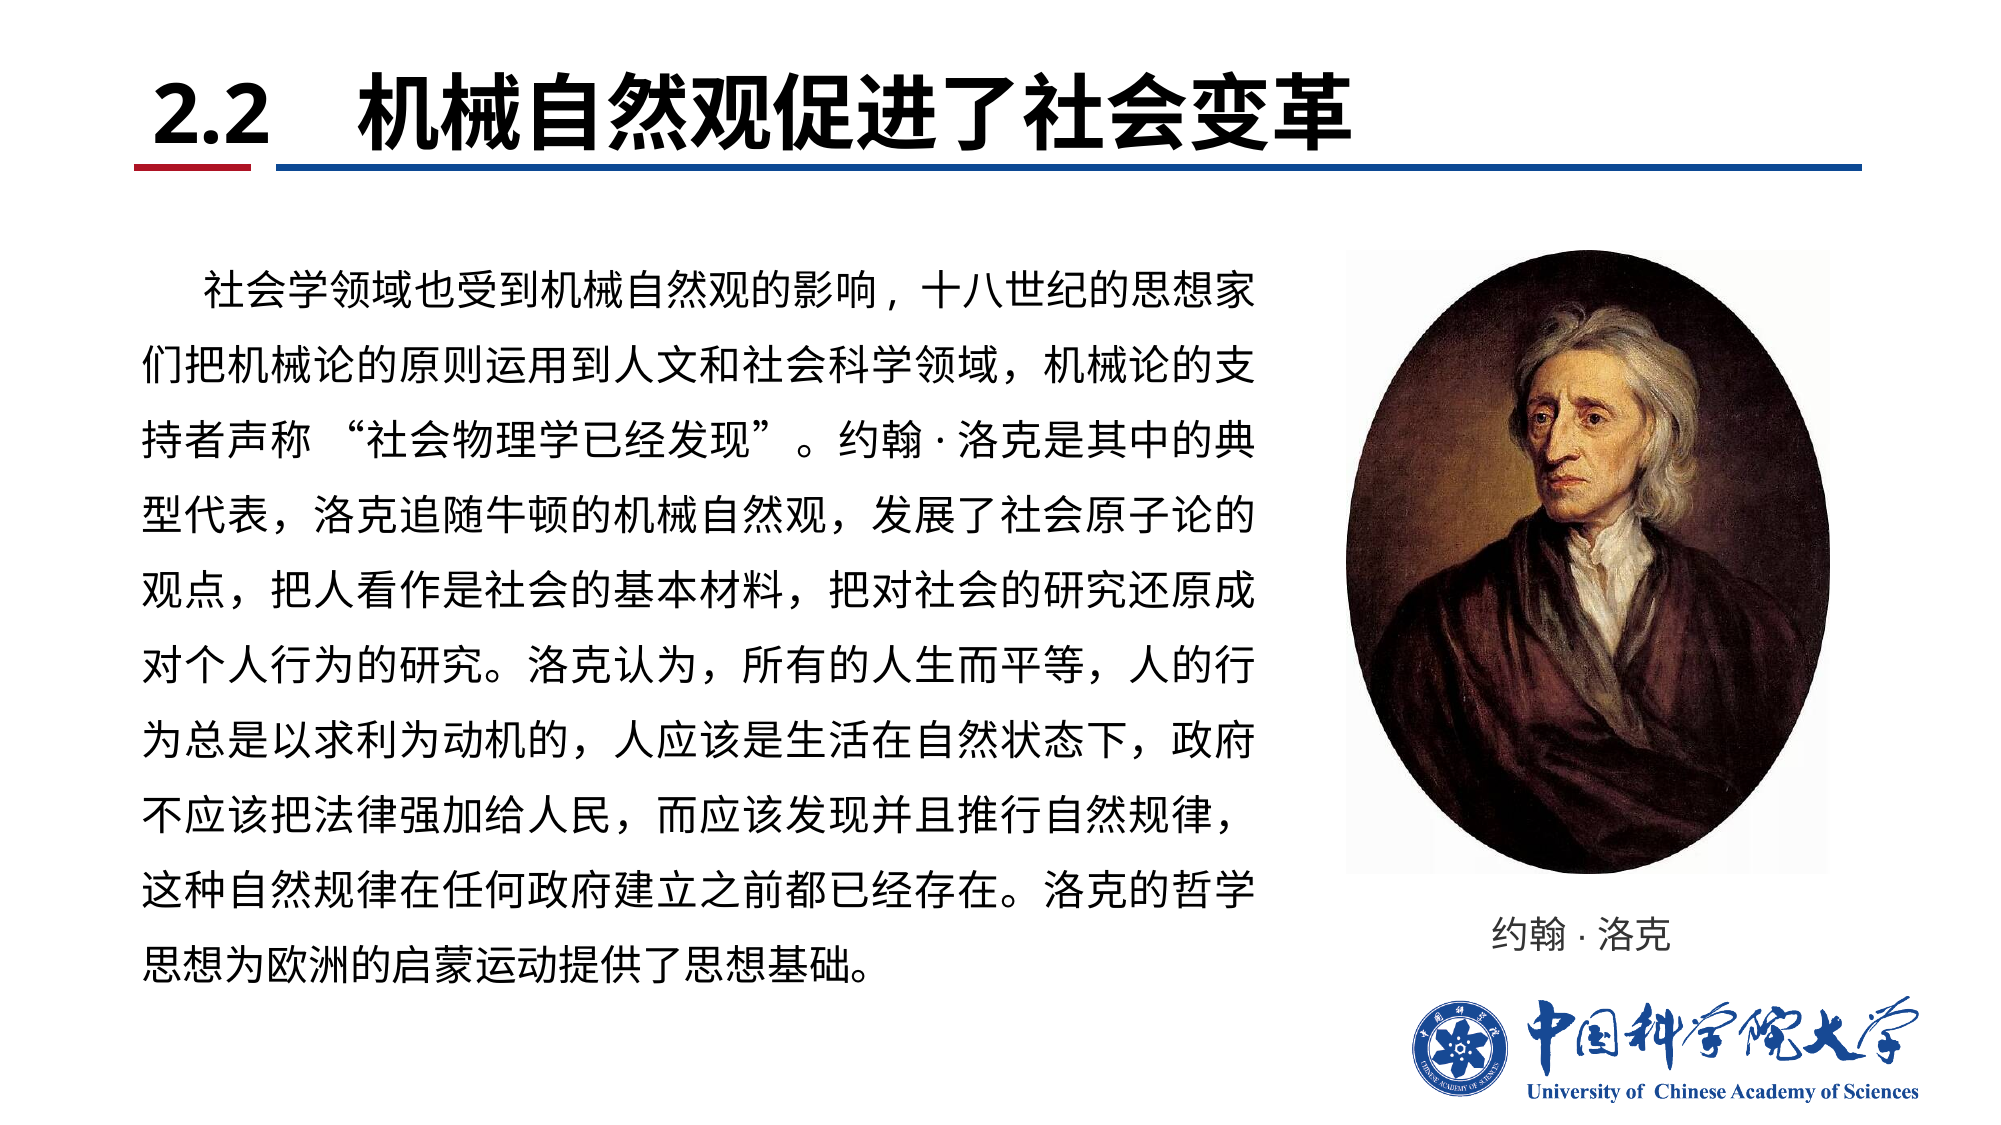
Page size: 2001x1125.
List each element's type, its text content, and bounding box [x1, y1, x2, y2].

picture [1346, 250, 1830, 874]
picture [1412, 996, 1919, 1103]
title 2.2 机械自然观促进了社会变革 [137, 0, 1863, 168]
text_box 约翰·洛克 [1477, 903, 1699, 964]
text_box 社会学领域也受到机械自然观的影响, 十八世纪的思想家们把机械论的原则运用到人文和社会科学领域，机械论的支持者声称 “社会物理学已经发现”。约翰·洛克是其中的典型代表，洛克追随牛顿的机械自然观，发展了社会原子论的观点，把人看作是社会的基本材料，把对社会的研究还原成对个人行为的研究。洛克认为，所有的人生而平等，人的行为总是以求利为动机的，人应该是生活在自然状态下，政府不应该把法律强加给人民，而应该发现并且推行自然规律，这种自然规律在任何政府建立之前都已经存在。洛克的哲学思想为欧洲的启蒙运动提供了思想基础。 [38, 231, 1272, 996]
